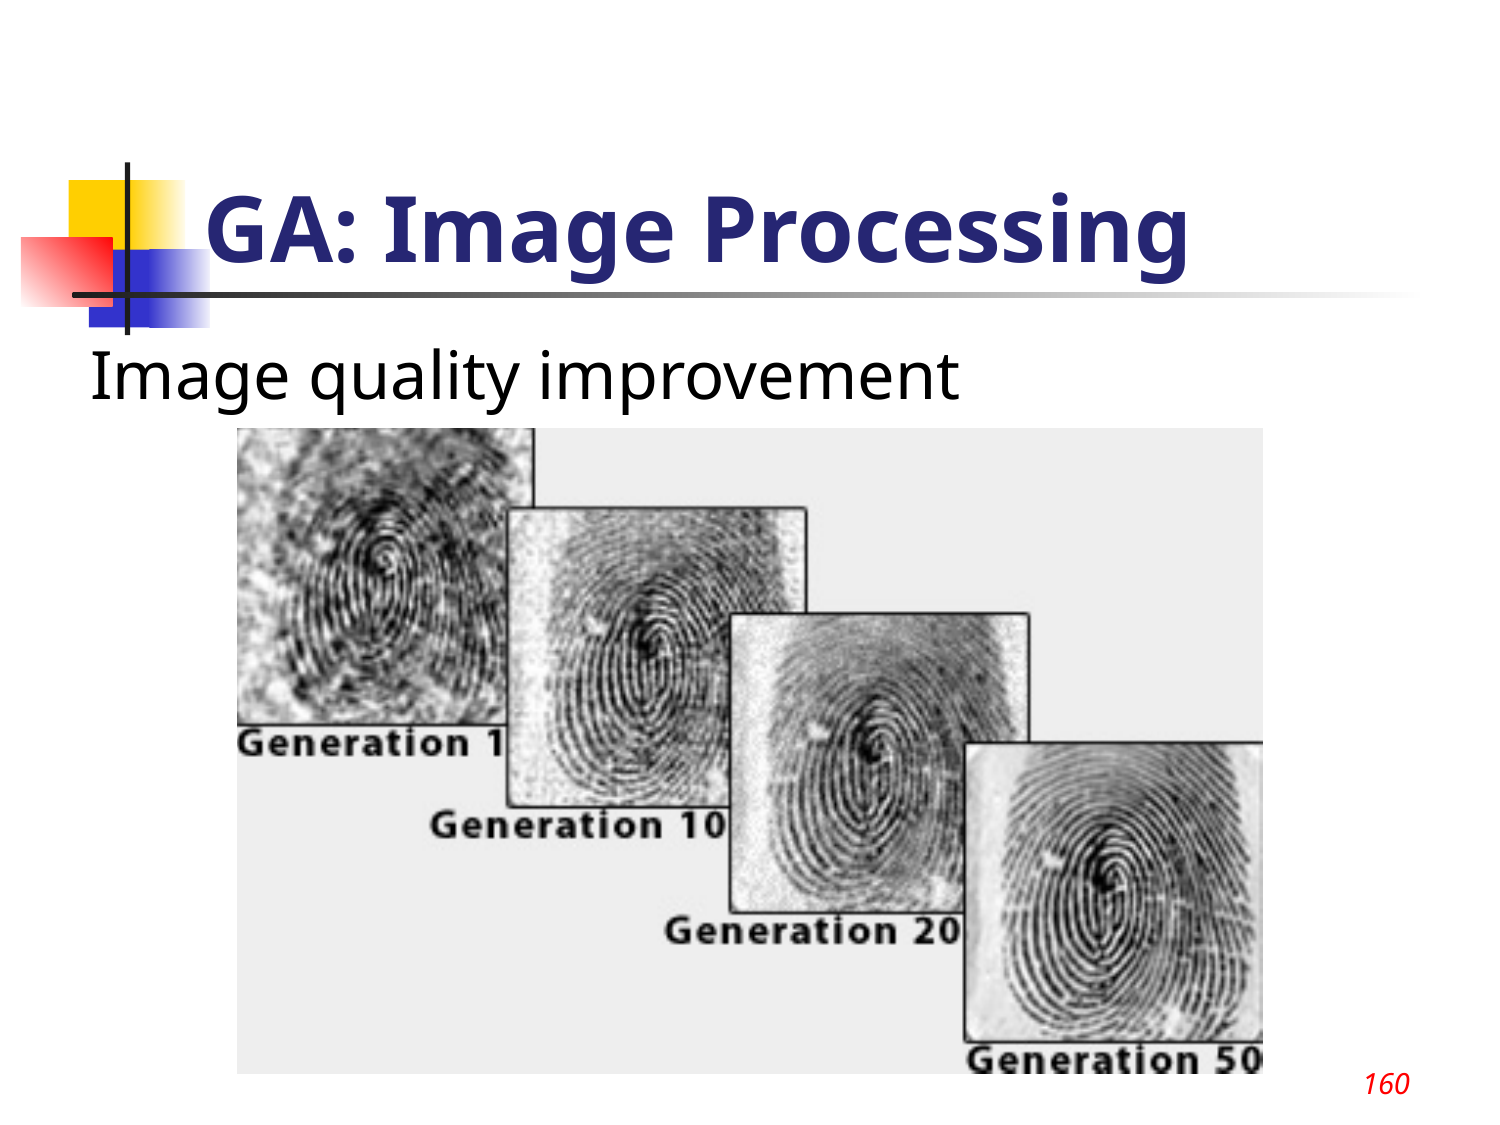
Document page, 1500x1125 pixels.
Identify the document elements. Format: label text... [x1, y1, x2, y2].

list Image quality improvement [74, 324, 1500, 1125]
title GA: Image Processing [188, 101, 1468, 289]
slide_number 160 [1112, 1037, 1426, 1113]
picture [237, 428, 1263, 1074]
